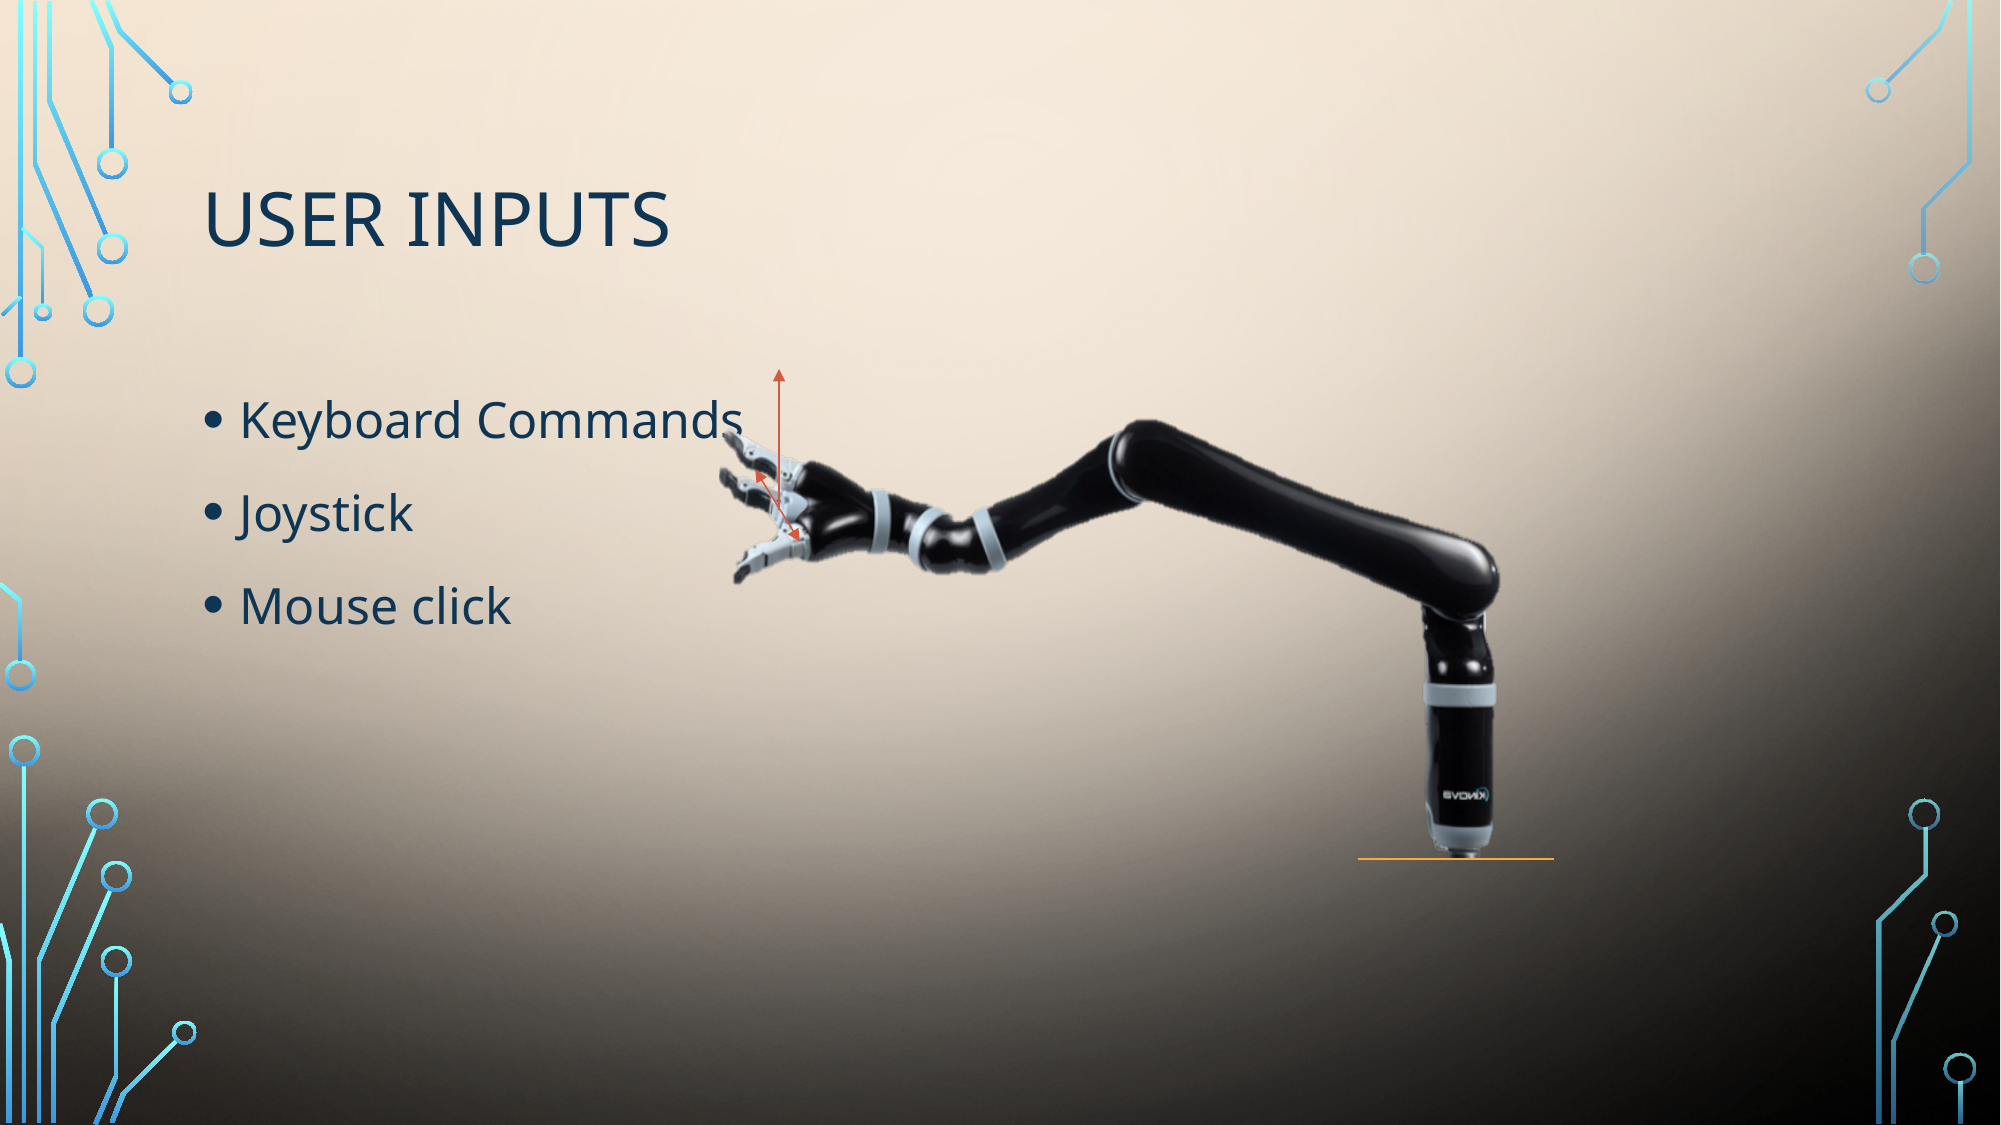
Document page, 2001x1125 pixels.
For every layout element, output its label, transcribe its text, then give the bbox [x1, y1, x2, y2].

list Keyboard Commands Joystick Mouse click [187, 369, 876, 950]
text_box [755, 469, 800, 542]
title User Inputs [187, 101, 1813, 344]
picture [719, 389, 1504, 859]
